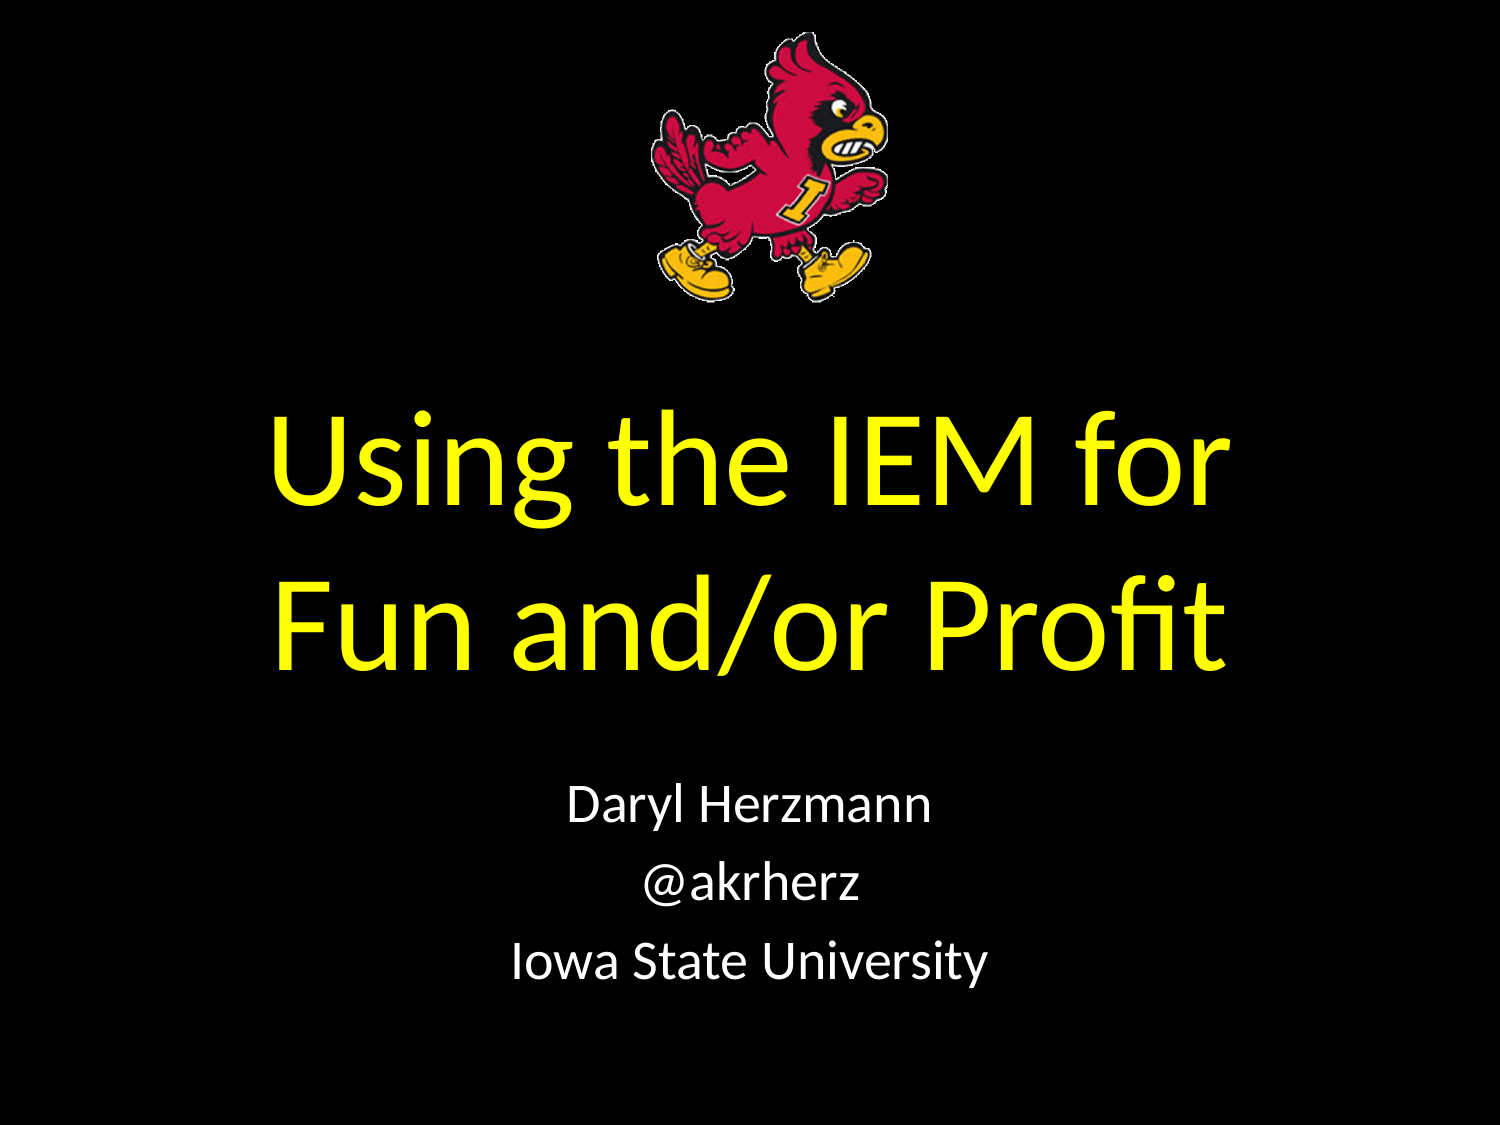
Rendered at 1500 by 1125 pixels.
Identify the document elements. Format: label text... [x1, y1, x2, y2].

title Using the IEM for Fun and/or Profit [112, 412, 1388, 654]
picture [649, 32, 888, 303]
subtitle Daryl Herzmann @akrherz Iowa State University [225, 758, 1275, 1000]
